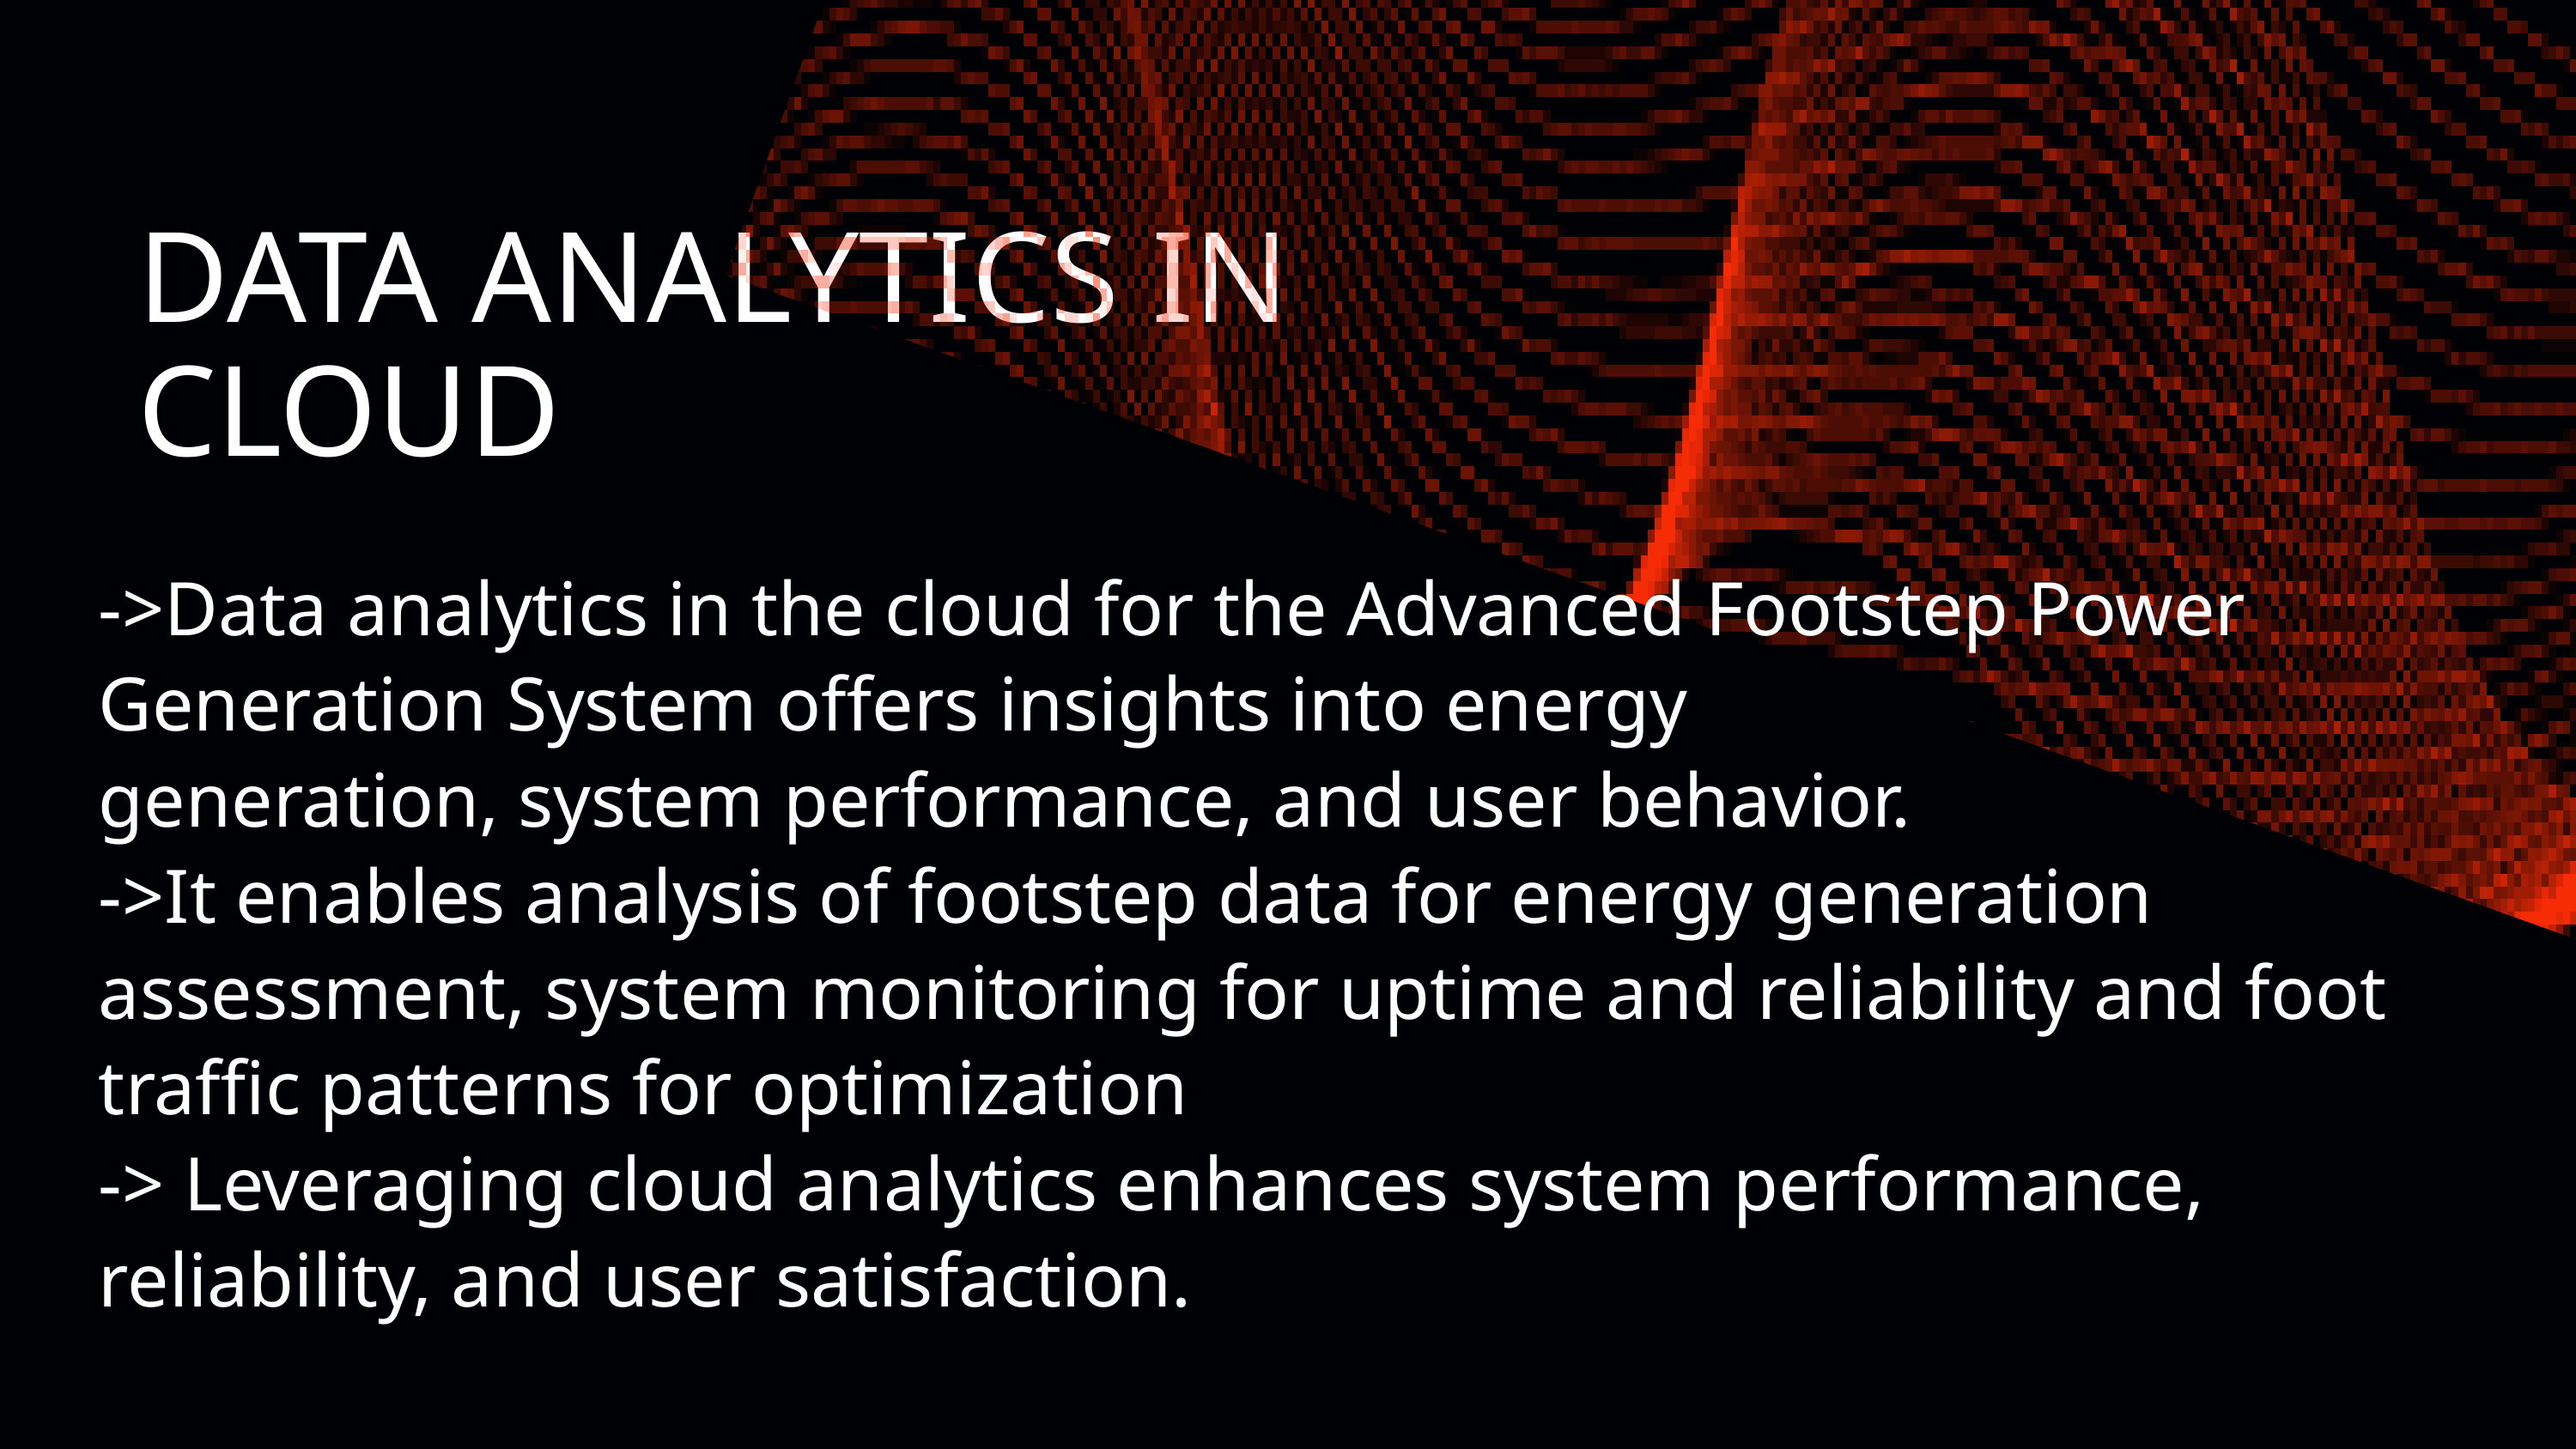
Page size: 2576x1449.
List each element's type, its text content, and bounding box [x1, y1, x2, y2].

text_box ->Data analytics in the cloud for the Advanced Footstep Power Generation System offers insights into energy generation, system performance, and user behavior. ->It enables analysis of footstep data for energy generation assessment, system monitoring for uptime and reliability and foot traffic patterns for optimization -> Leveraging cloud analytics enhances system performance, reliability, and user satisfaction. [98, 554, 2472, 1322]
text_box [726, 0, 2576, 940]
text_box DATA ANALYTICS IN CLOUD [137, 213, 1297, 482]
